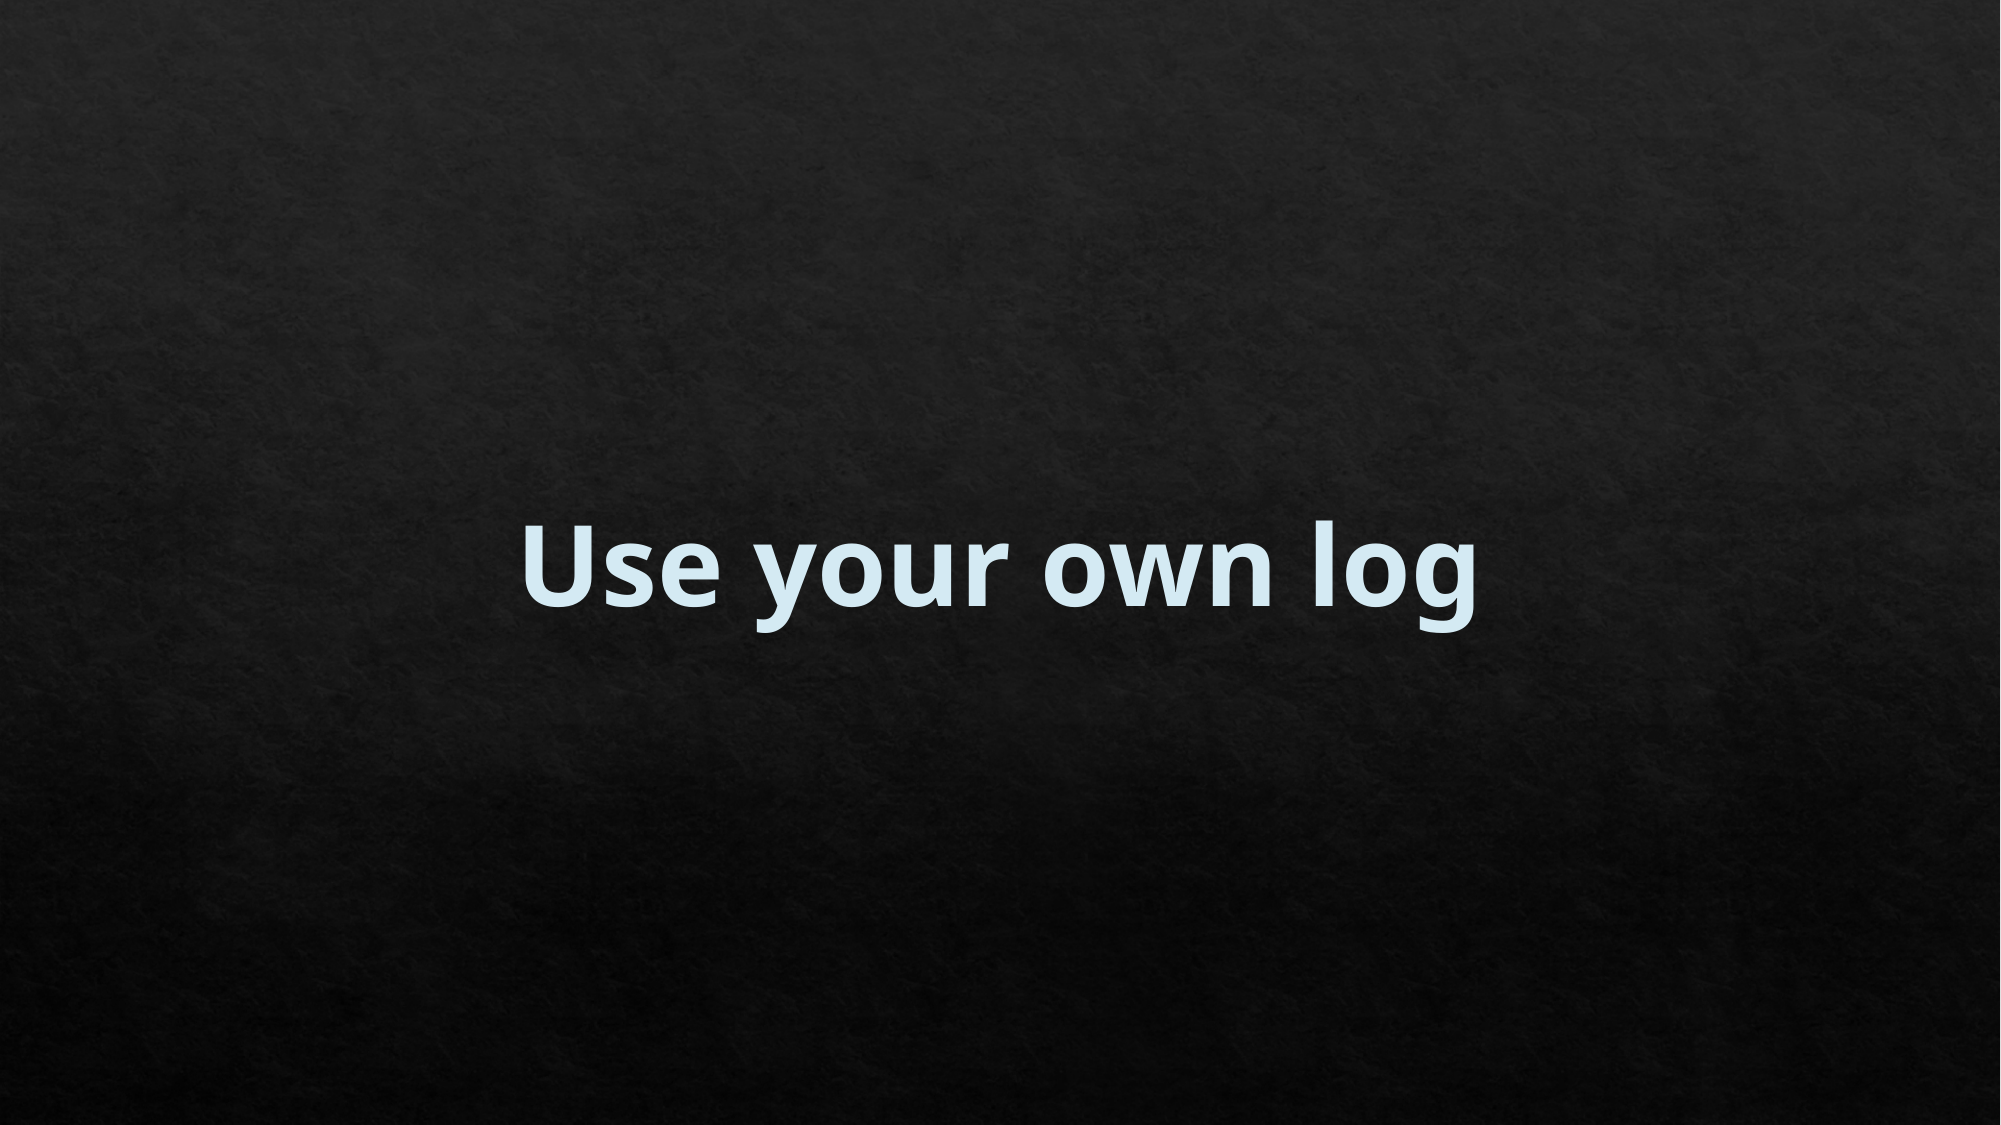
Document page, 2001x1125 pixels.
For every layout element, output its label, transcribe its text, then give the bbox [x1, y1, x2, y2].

text_box Use your own log [501, 486, 1499, 637]
